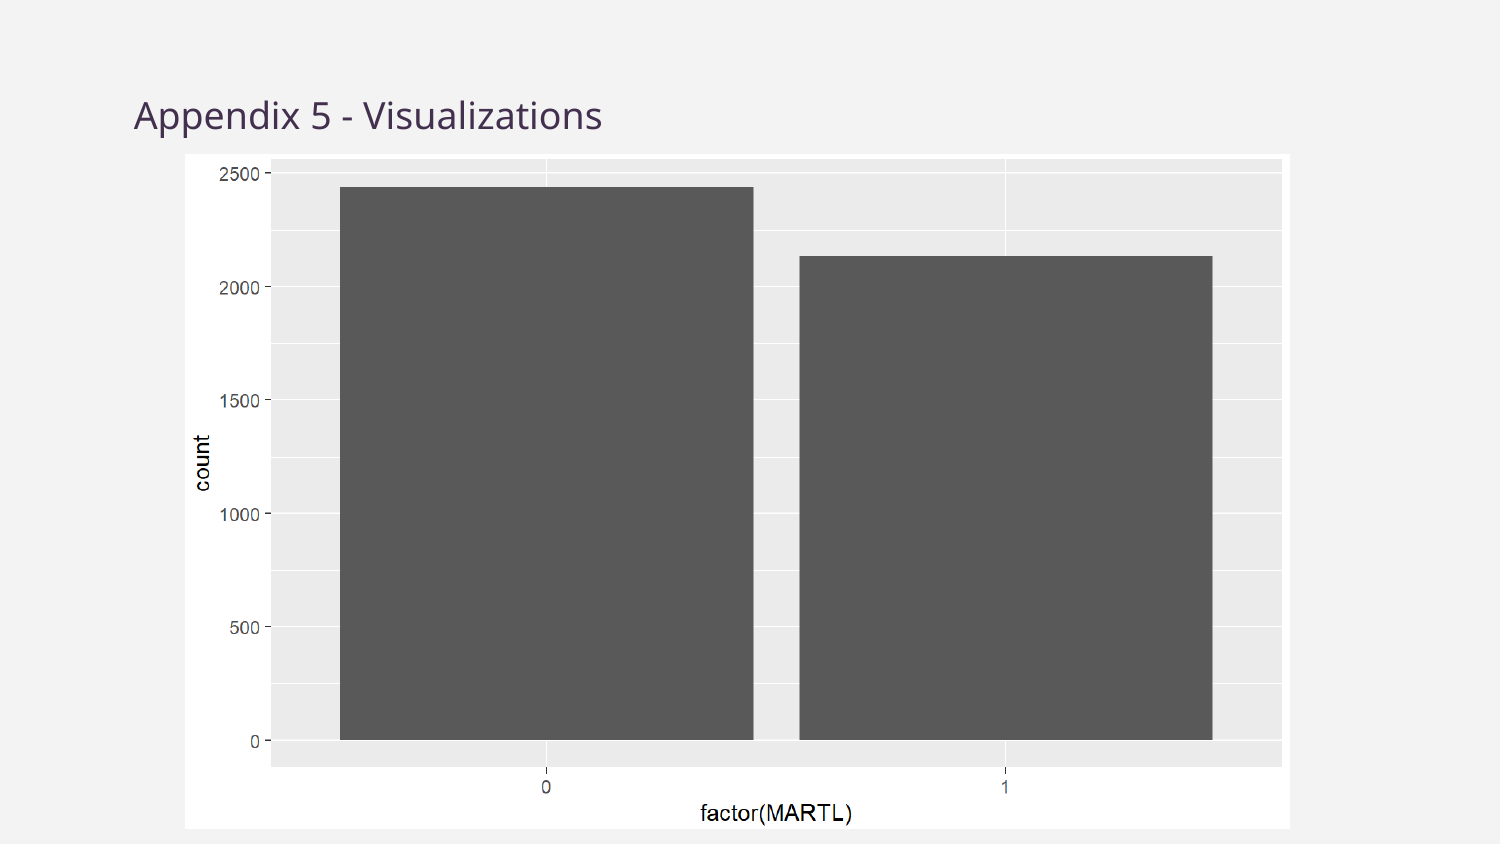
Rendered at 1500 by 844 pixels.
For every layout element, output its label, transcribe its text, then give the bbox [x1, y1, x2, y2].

title Appendix 5 - Visualizations [118, 77, 1072, 233]
picture [185, 154, 1290, 829]
